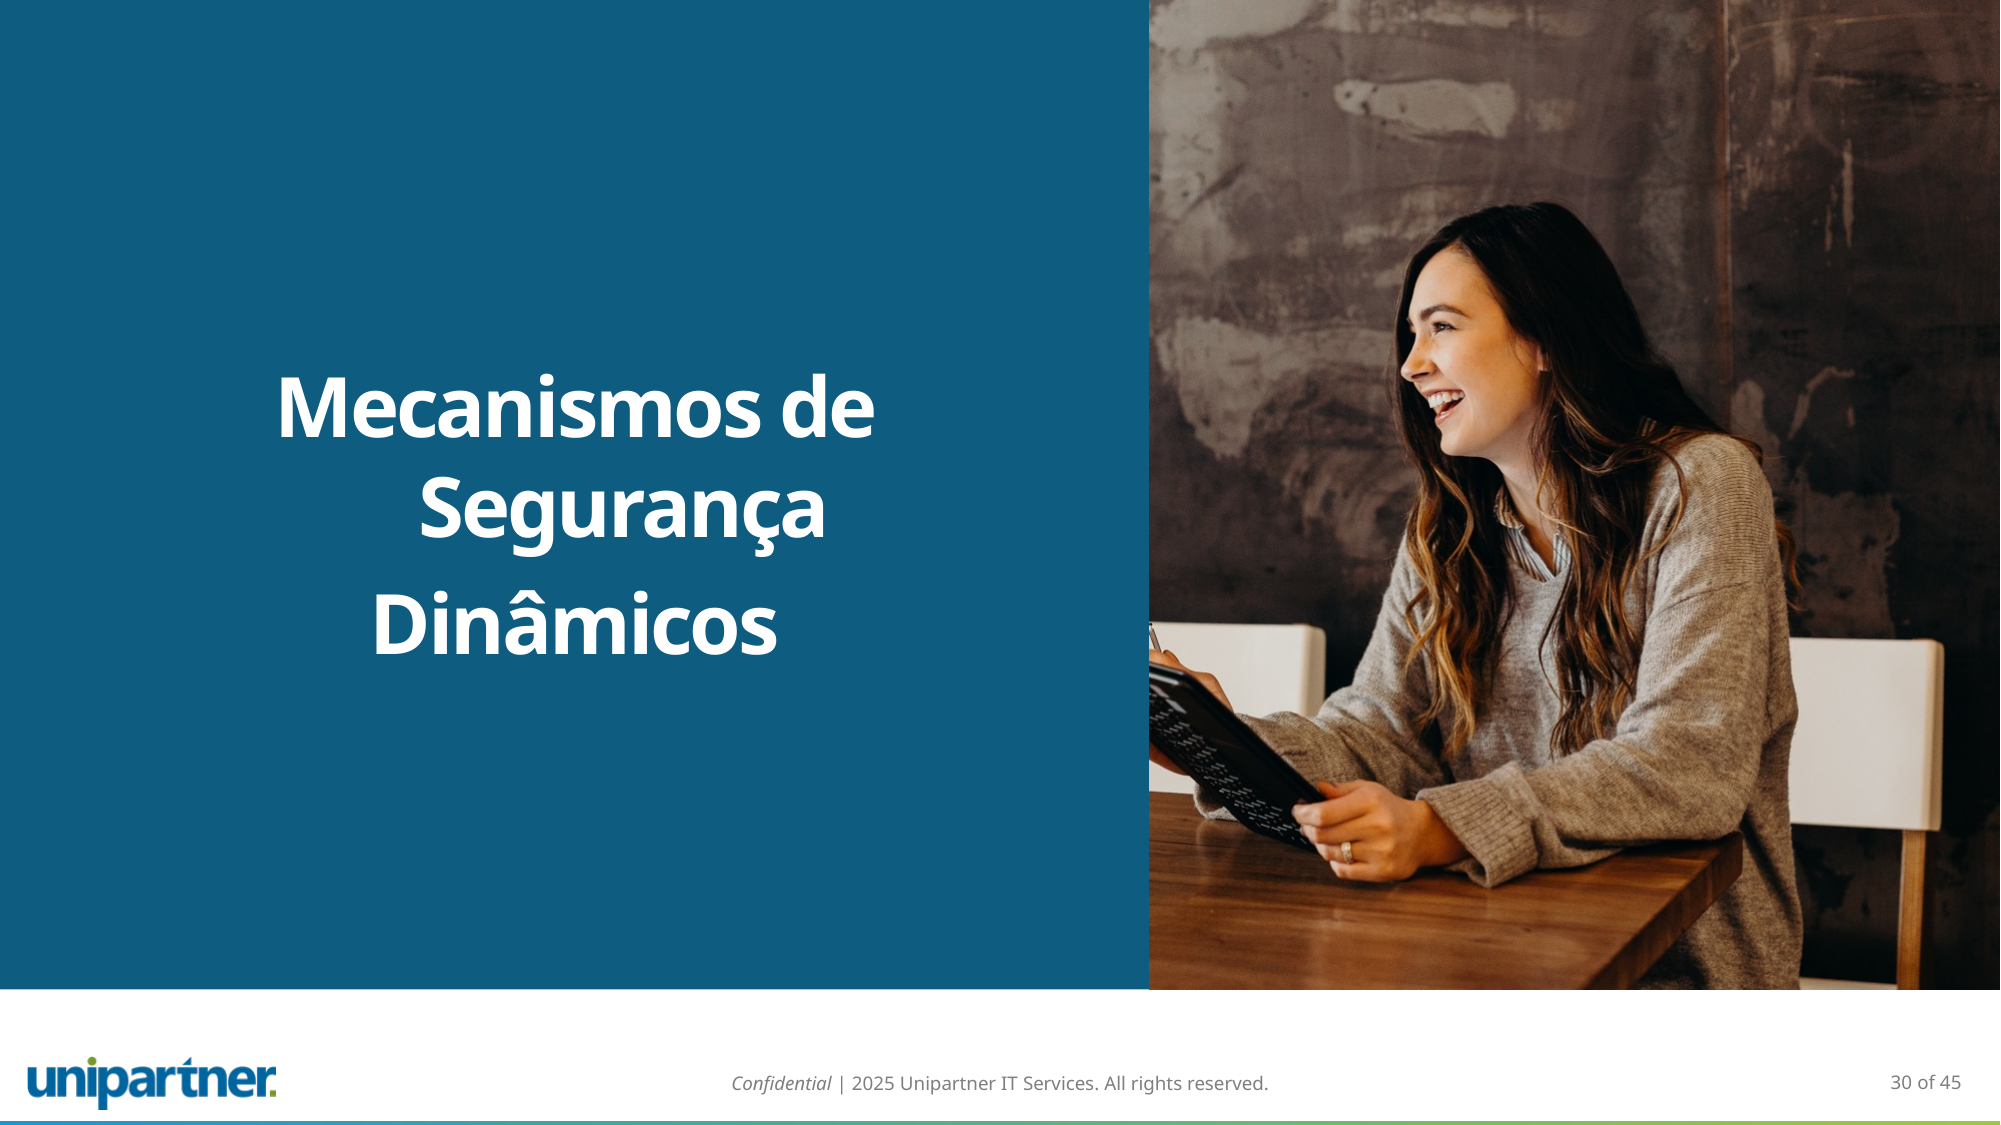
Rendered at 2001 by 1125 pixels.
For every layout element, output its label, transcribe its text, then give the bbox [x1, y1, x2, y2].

picture [27, 1056, 276, 1110]
list Mecanismos de Segurança Dinâmicos [61, 354, 1089, 577]
picture [1149, 0, 2000, 990]
